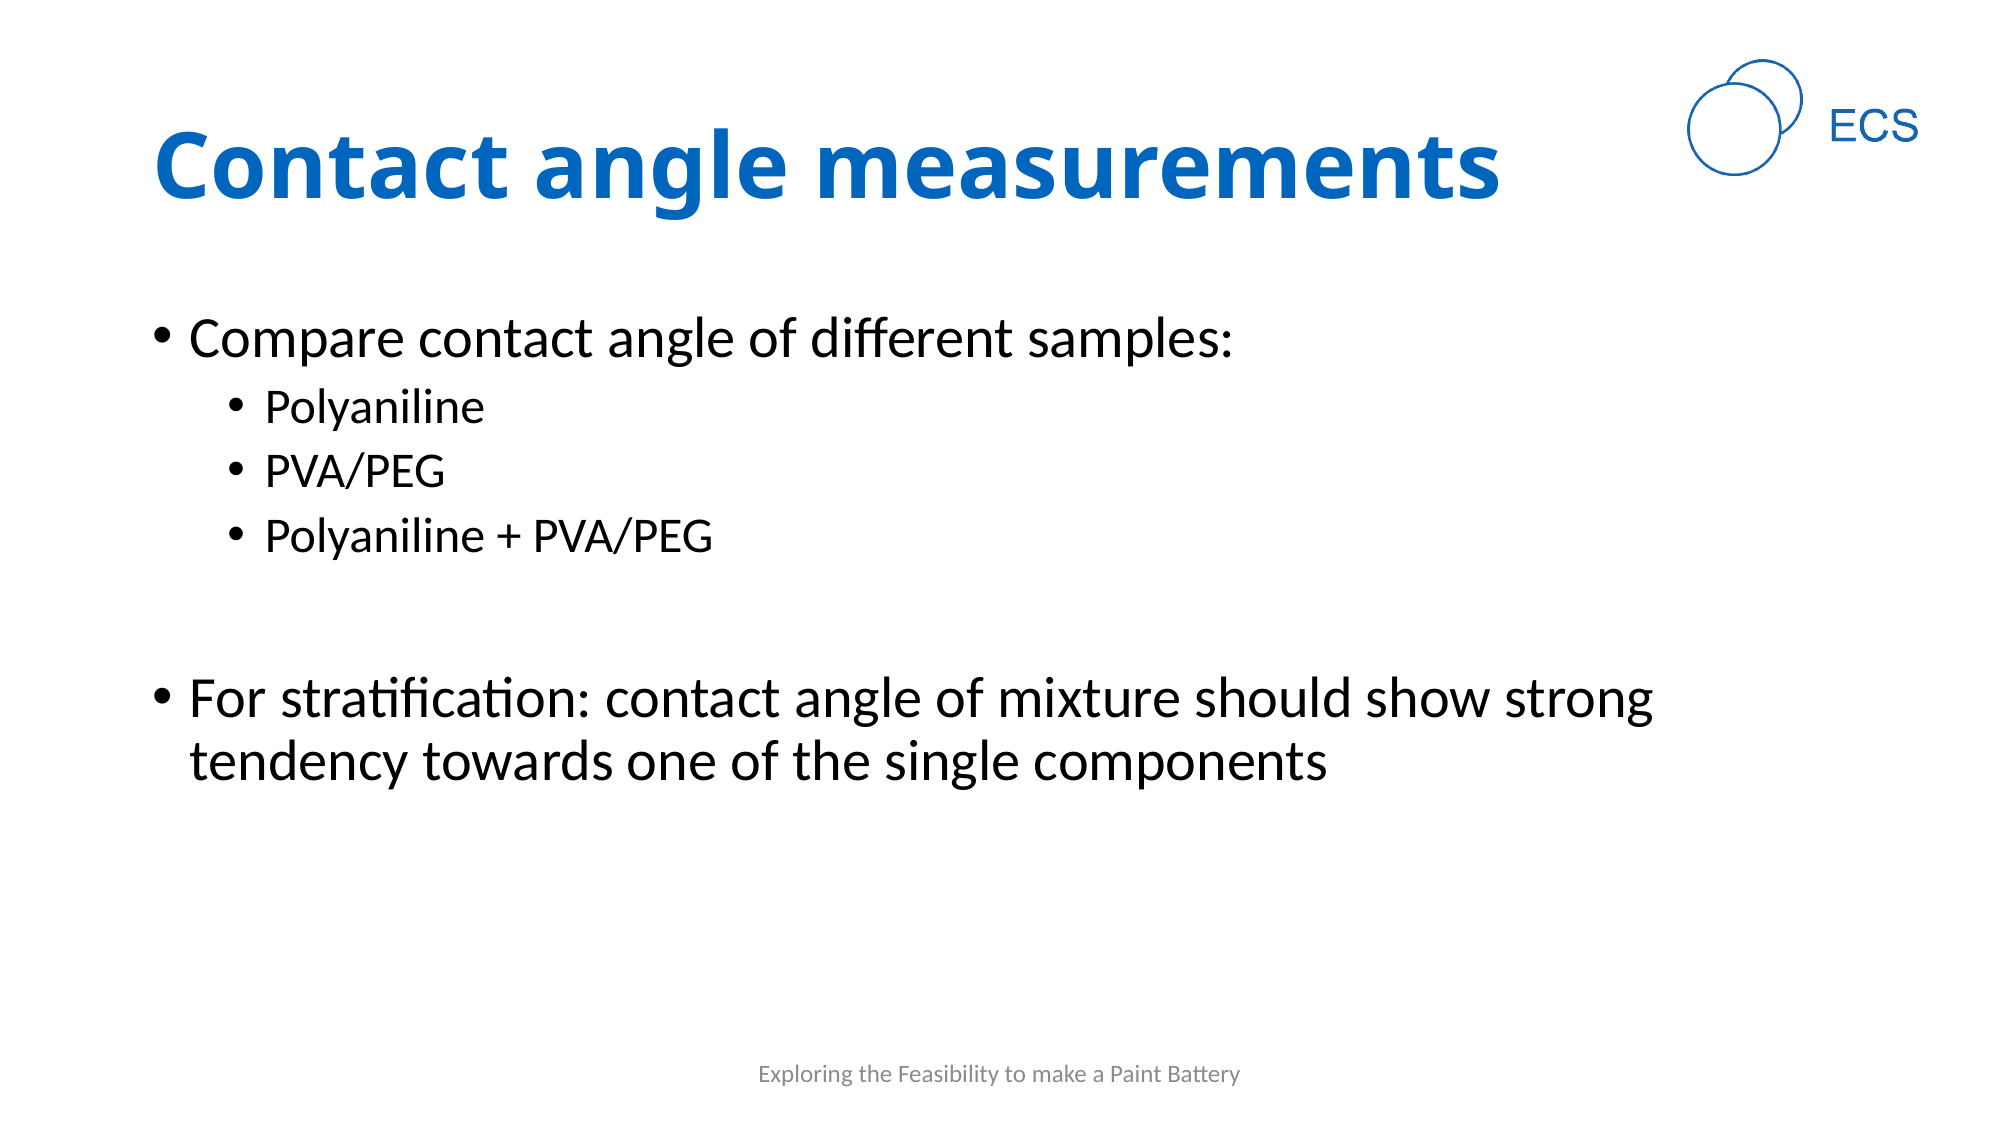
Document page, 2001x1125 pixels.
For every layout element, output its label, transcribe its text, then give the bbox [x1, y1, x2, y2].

footer Exploring the Feasibility to make a Paint Battery [662, 1042, 1338, 1103]
title Contact angle measurements [137, 59, 1863, 278]
picture [1687, 59, 1920, 176]
list Compare contact angle of different samples: Polyaniline PVA/PEG Polyaniline + PVA/PEG For stratification: contact angle of mixture should show strong tendency towards one of the single components [137, 299, 1863, 1000]
